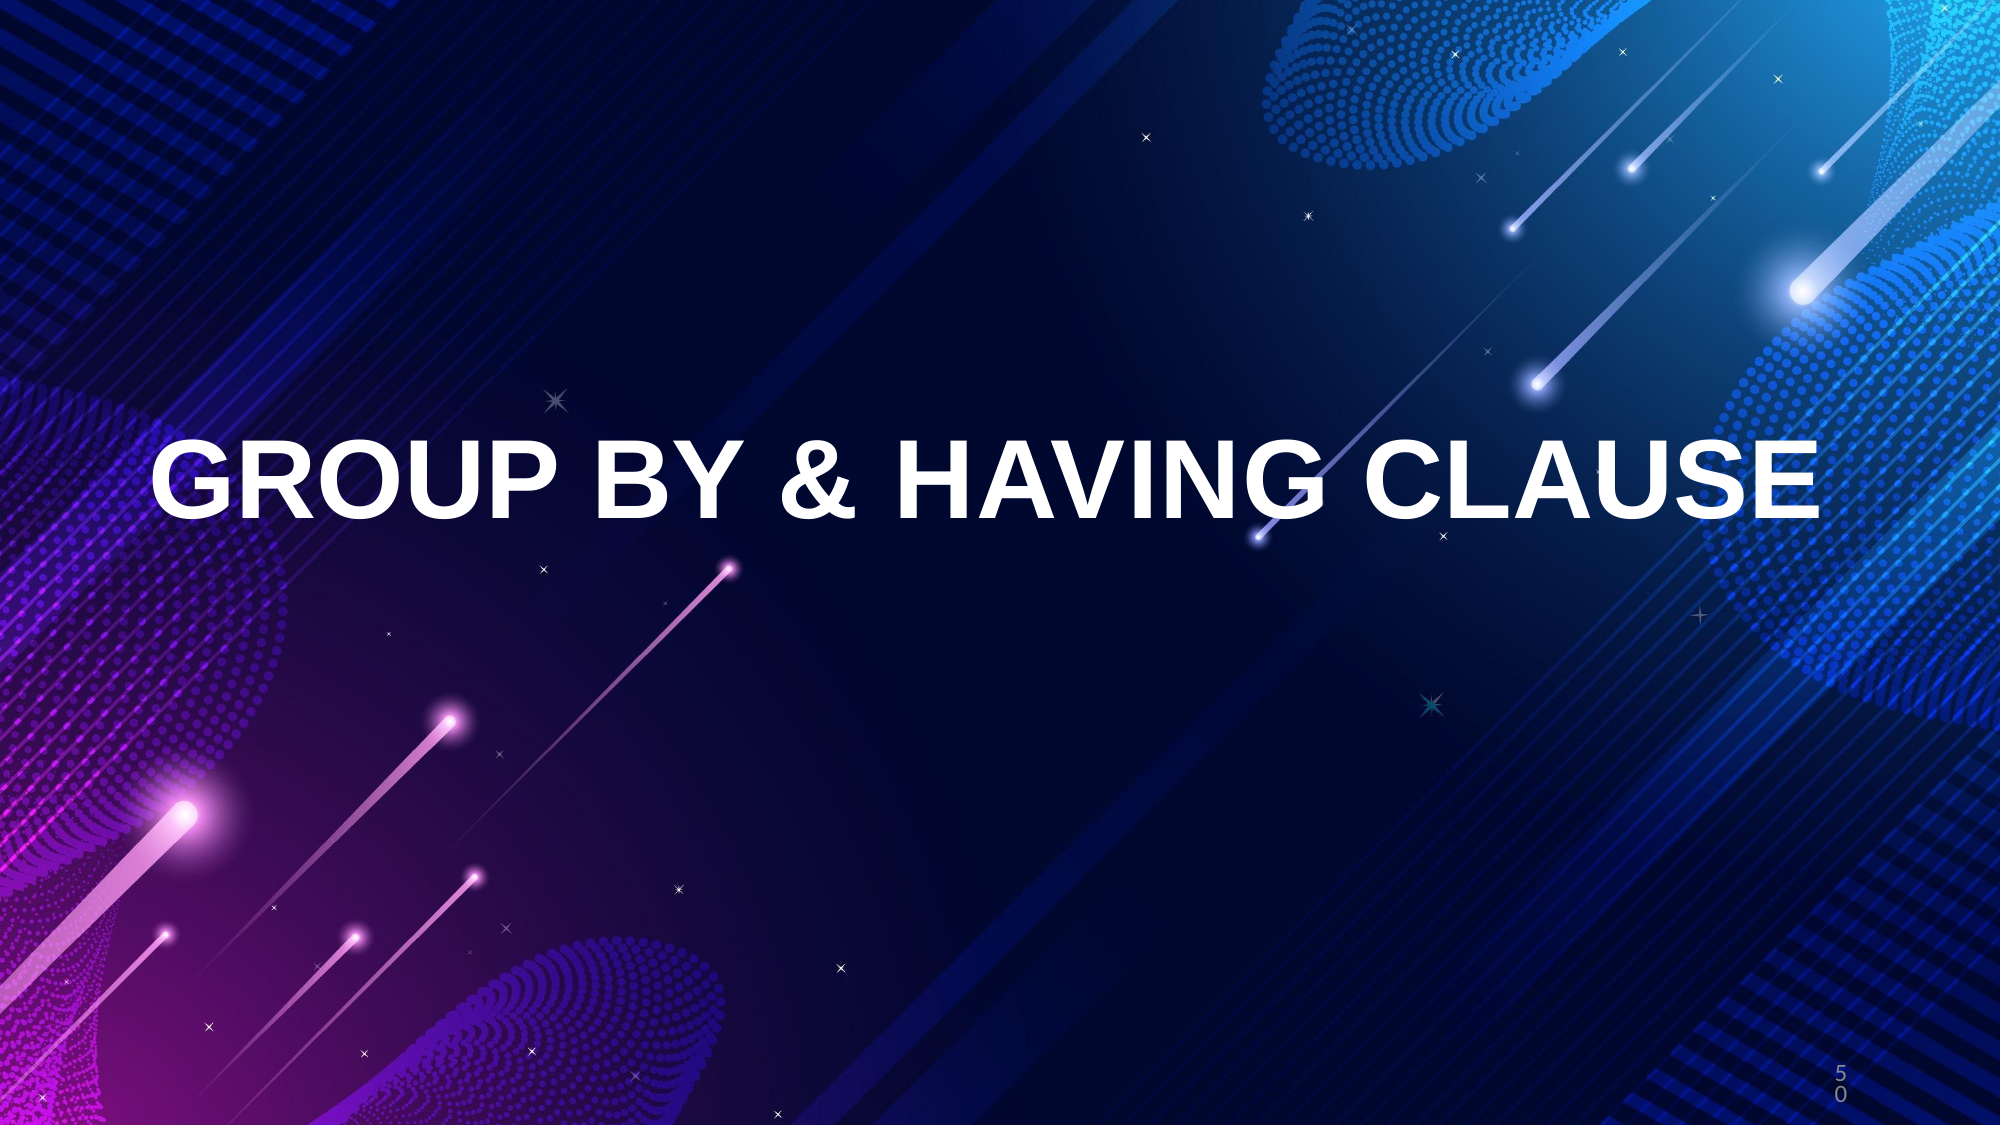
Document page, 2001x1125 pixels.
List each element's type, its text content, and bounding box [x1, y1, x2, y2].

picture [0, 0, 2000, 1125]
slide_number 50 [1802, 1060, 1856, 1090]
title GROUP BY & HAVING CLAUSE [139, 299, 1837, 595]
